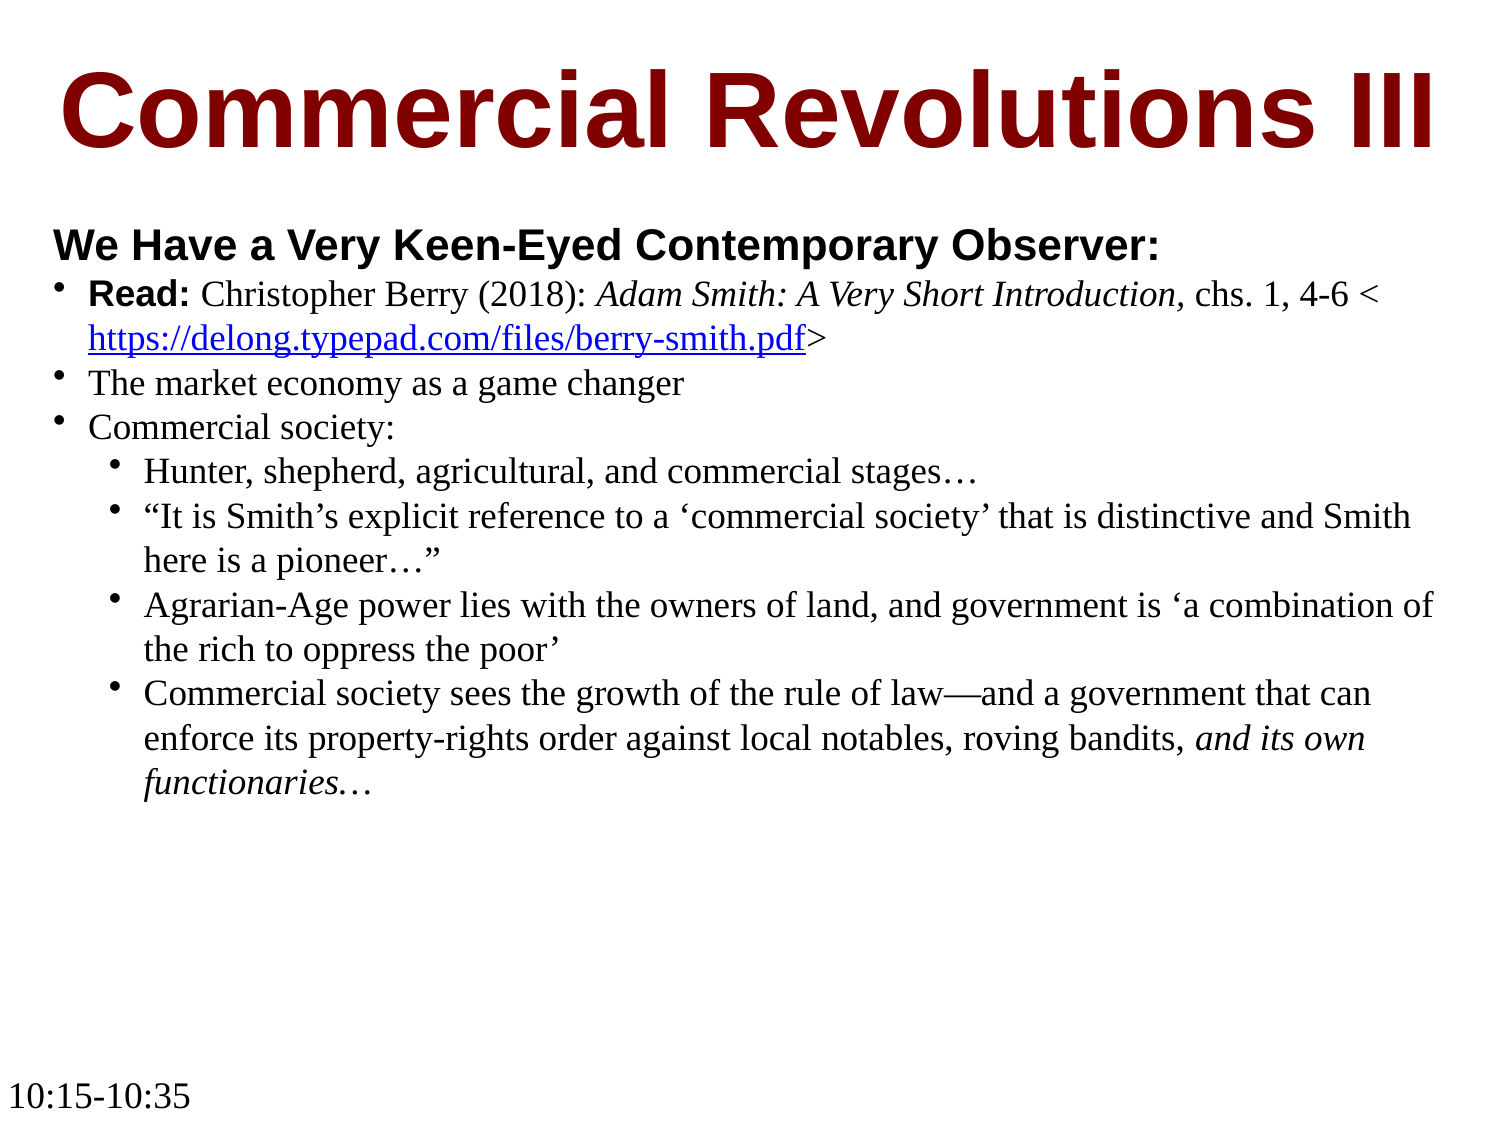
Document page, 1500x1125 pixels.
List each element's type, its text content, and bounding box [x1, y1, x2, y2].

title Commercial Revolutions III [44, 0, 1453, 209]
list We Have a Very Keen-Eyed Contemporary Observer: Read: Christopher Berry (2018): Adam Smith: A Very Short Introduction, chs. 1, 4-6 <https://delong.typepad.com/files/berry-smith.pdf> The market economy as a game changer Commercial society: Hunter, shepherd, agricultural, and commercial stages… “It is Smith’s explicit reference to a ‘commercial society’ that is distinctive and Smith here is a pioneer…” Agrarian-Age power lies with the owners of land, and government is ‘a combination of the rich to oppress the poor’ Commercial society sees the growth of the rule of law—and a government that can enforce its property-rights order against local notables, roving bandits, and its own functionaries… [44, 209, 1453, 1043]
text_box 10:15-10:35 [0, 1064, 266, 1124]
